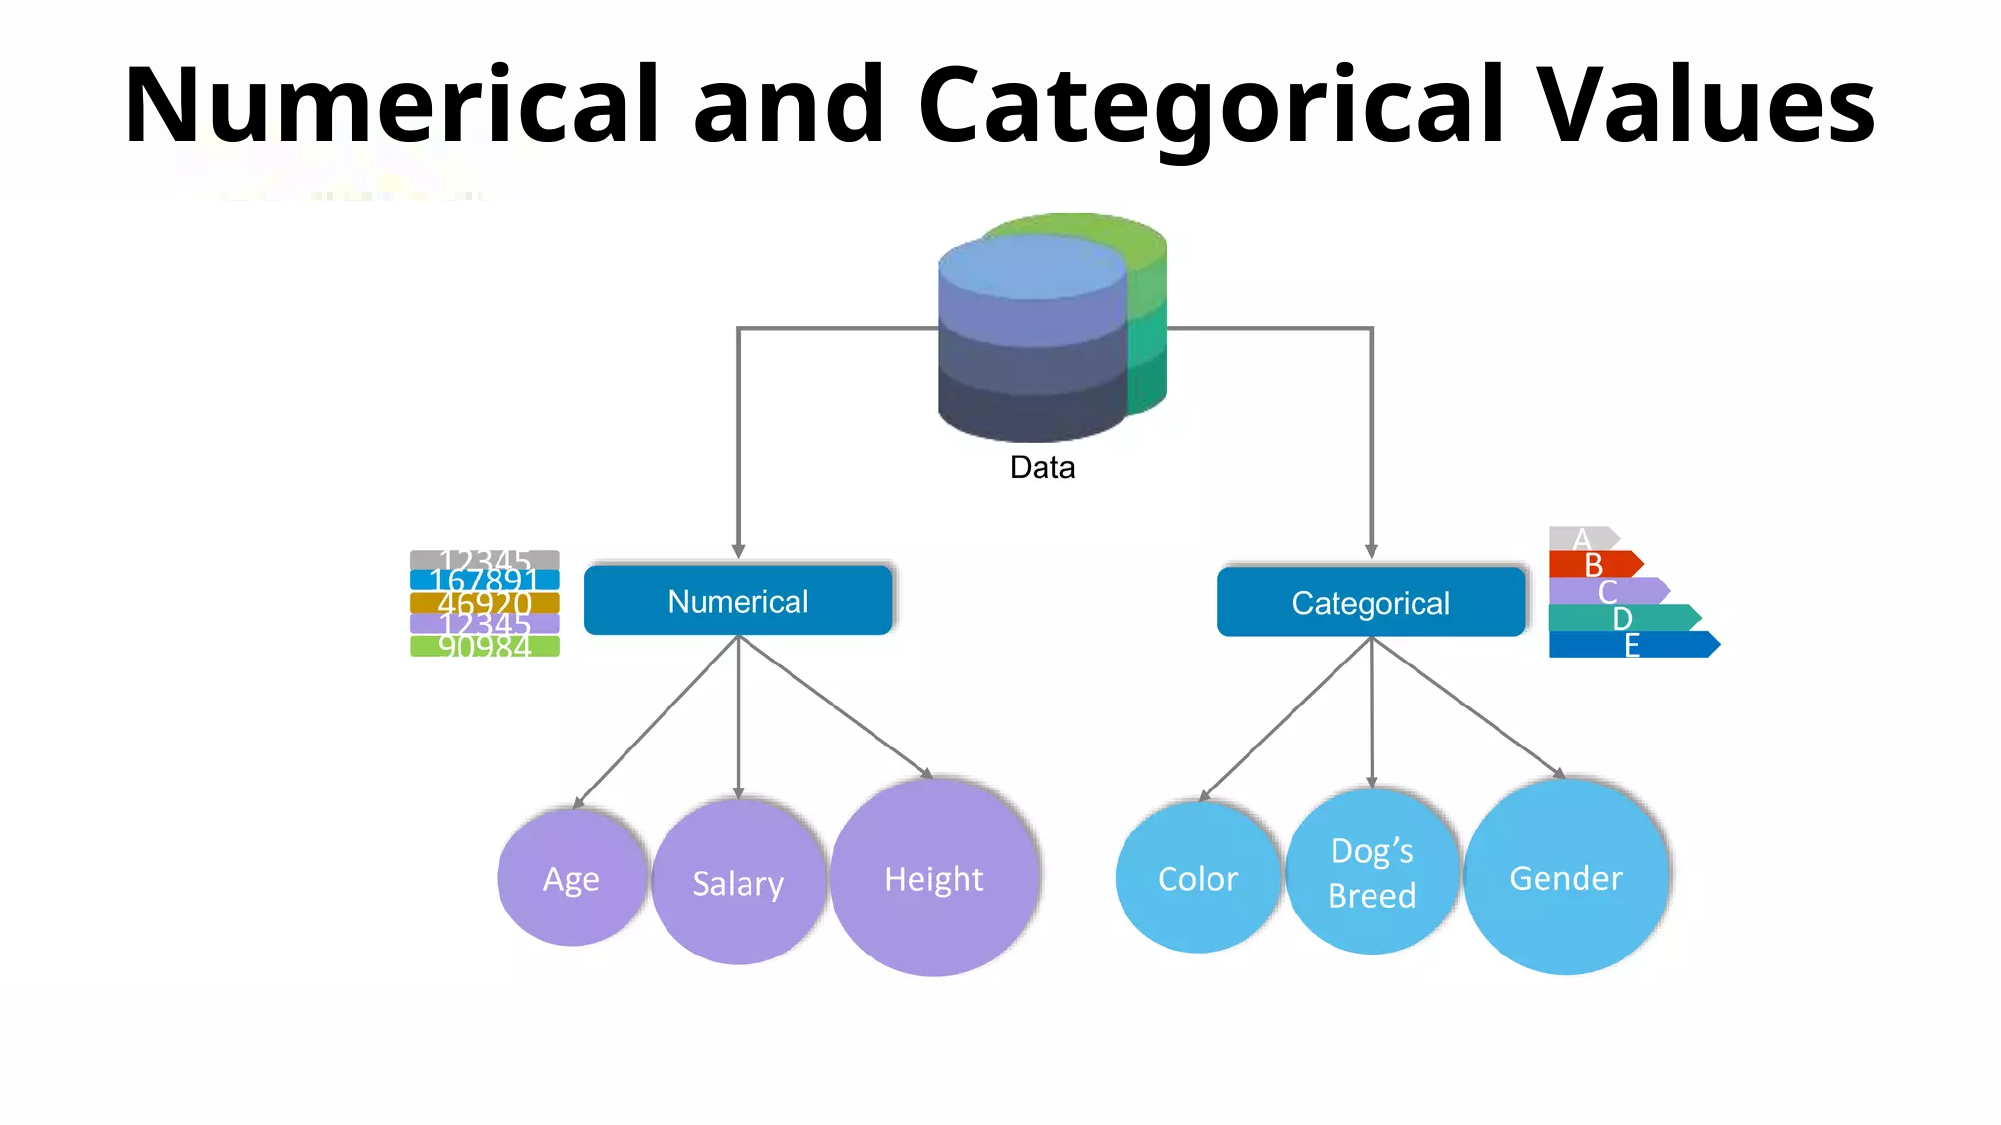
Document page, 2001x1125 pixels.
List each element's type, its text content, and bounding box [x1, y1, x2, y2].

picture [0, 0, 2000, 1125]
title Numerical and Categorical Values [75, 53, 1925, 172]
